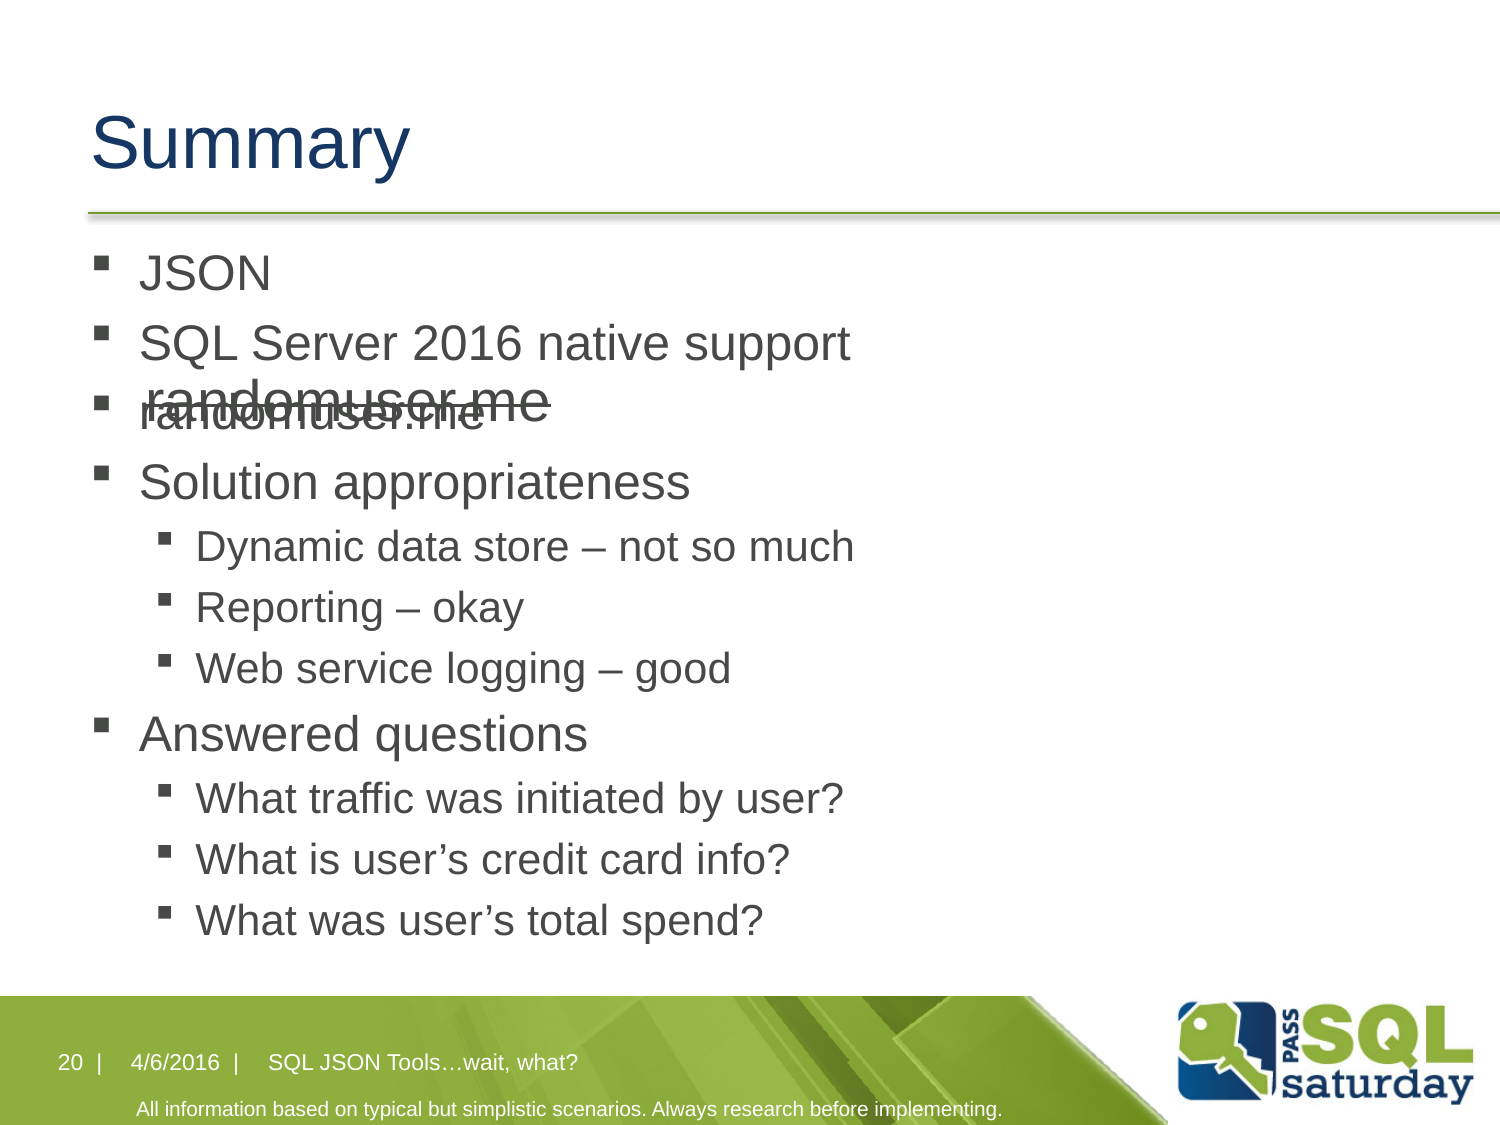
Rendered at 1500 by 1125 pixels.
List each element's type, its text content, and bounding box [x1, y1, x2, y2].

title Summary [75, 45, 1425, 232]
footer SQL JSON Tools…wait, what? [253, 1031, 771, 1088]
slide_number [124, 1031, 253, 1088]
list JSON SQL Server 2016 native support randomuser.me Solution appropriateness Dynamic data store – not so much Reporting – okay Web service logging – good Answered questions What traffic was initiated by user? What is user’s credit card info? What was user’s total spend? [75, 232, 1425, 955]
text_box randomuser.me [130, 356, 585, 441]
picture [0, 973, 1499, 1125]
text_box 20 | [37, 1031, 124, 1092]
text_box All information based on typical but simplistic scenarios. Always research before implementing. [121, 1088, 1018, 1125]
